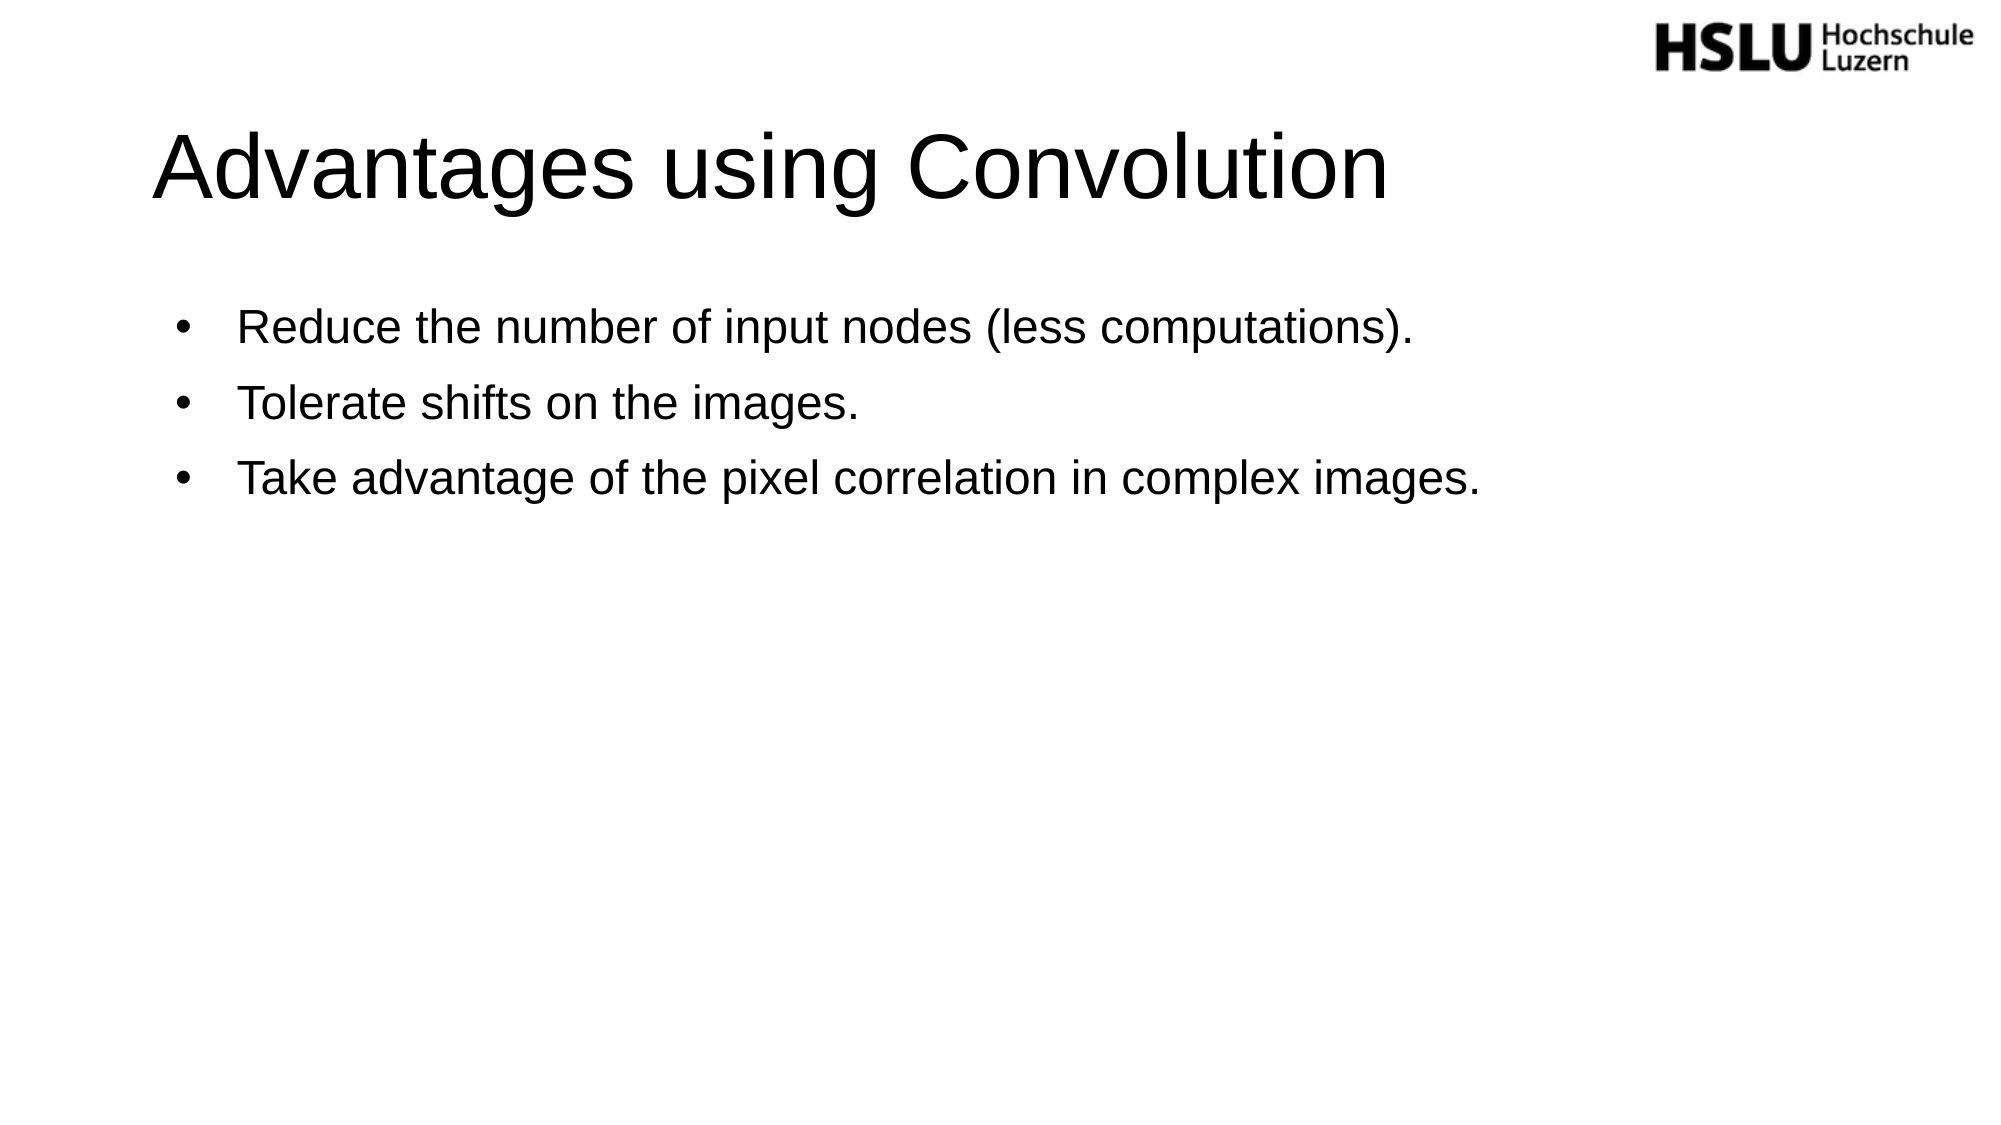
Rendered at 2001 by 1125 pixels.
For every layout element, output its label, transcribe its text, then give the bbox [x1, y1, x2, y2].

title Advantages using Convolution [137, 59, 1863, 278]
list Reduce the number of input nodes (less computations). Tolerate shifts on the images. Take advantage of the pixel correlation in complex images. [146, 292, 1817, 1051]
picture [1630, 0, 2000, 96]
